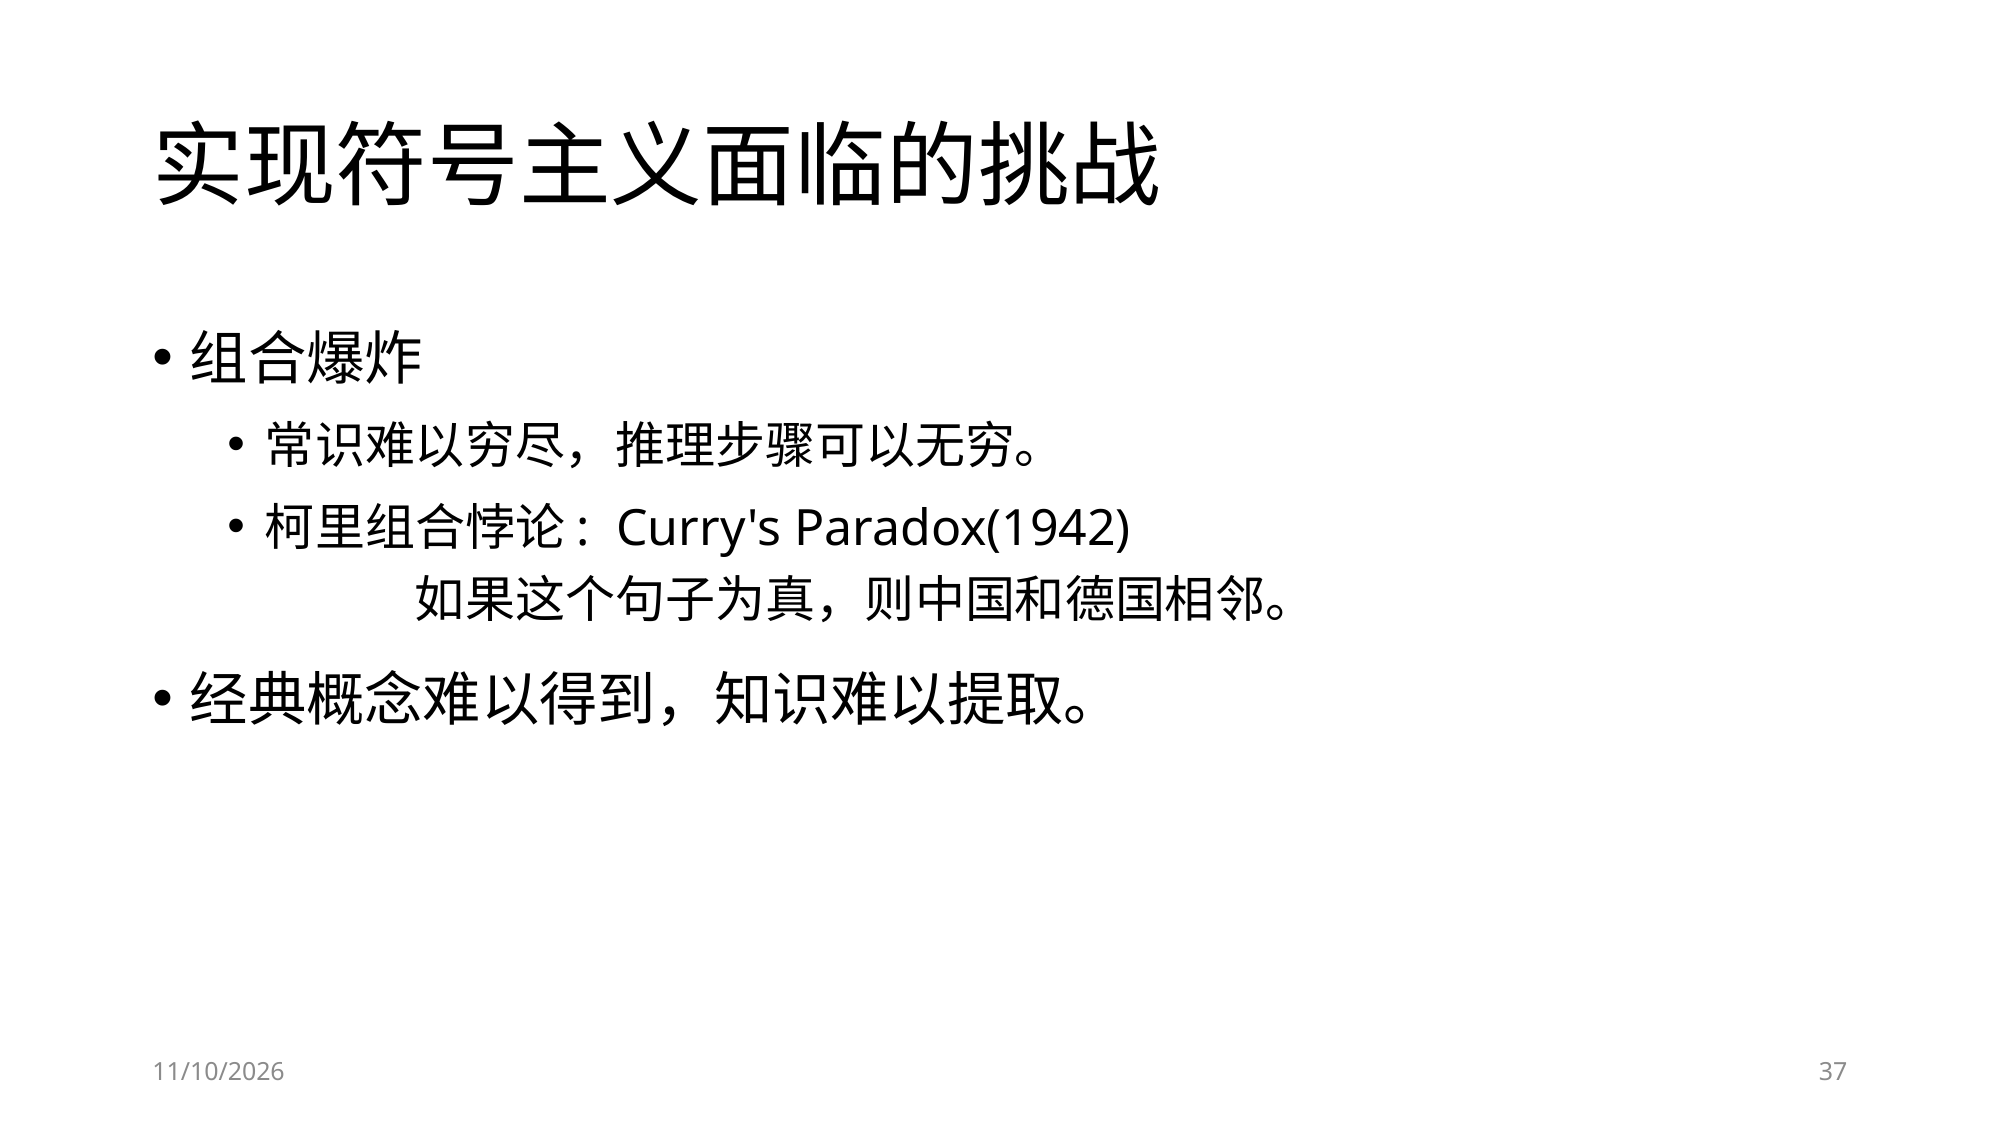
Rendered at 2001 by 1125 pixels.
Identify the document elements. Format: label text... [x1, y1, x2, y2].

slide_number 37 [1412, 1042, 1863, 1103]
list 组合爆炸 常识难以穷尽，推理步骤可以无穷。 柯里组合悖论: Curry's Paradox(1942) 如果这个句子为真，则中国和德国相邻。 经典概念难以得到，知识难以提取。 [137, 299, 1863, 1014]
title 实现符号主义面临的挑战 [137, 59, 1863, 278]
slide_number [137, 1042, 588, 1103]
